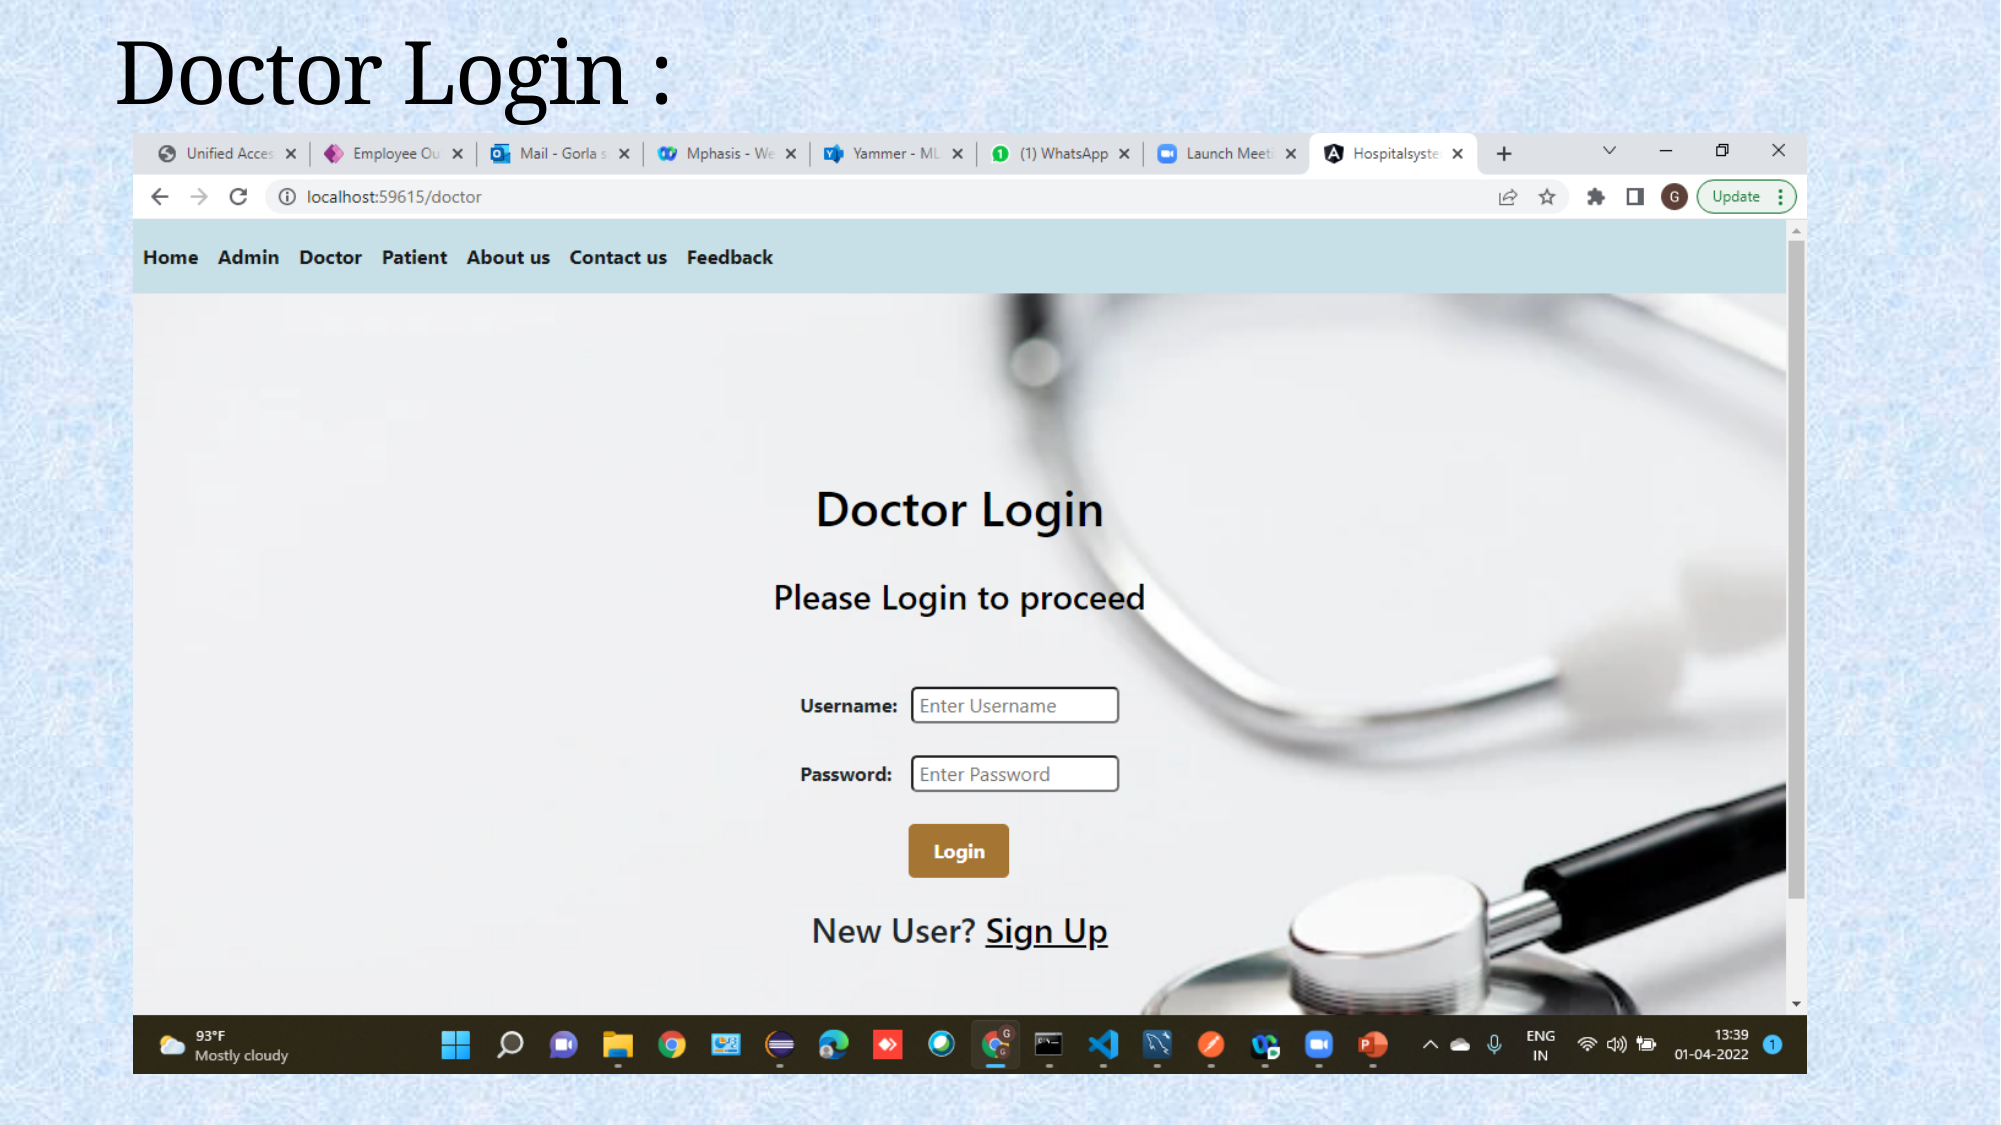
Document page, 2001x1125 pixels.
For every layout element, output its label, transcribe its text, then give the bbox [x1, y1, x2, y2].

picture [0, 0, 2001, 1125]
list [137, 137, 1802, 1071]
title Doctor Login : [99, 0, 1900, 130]
